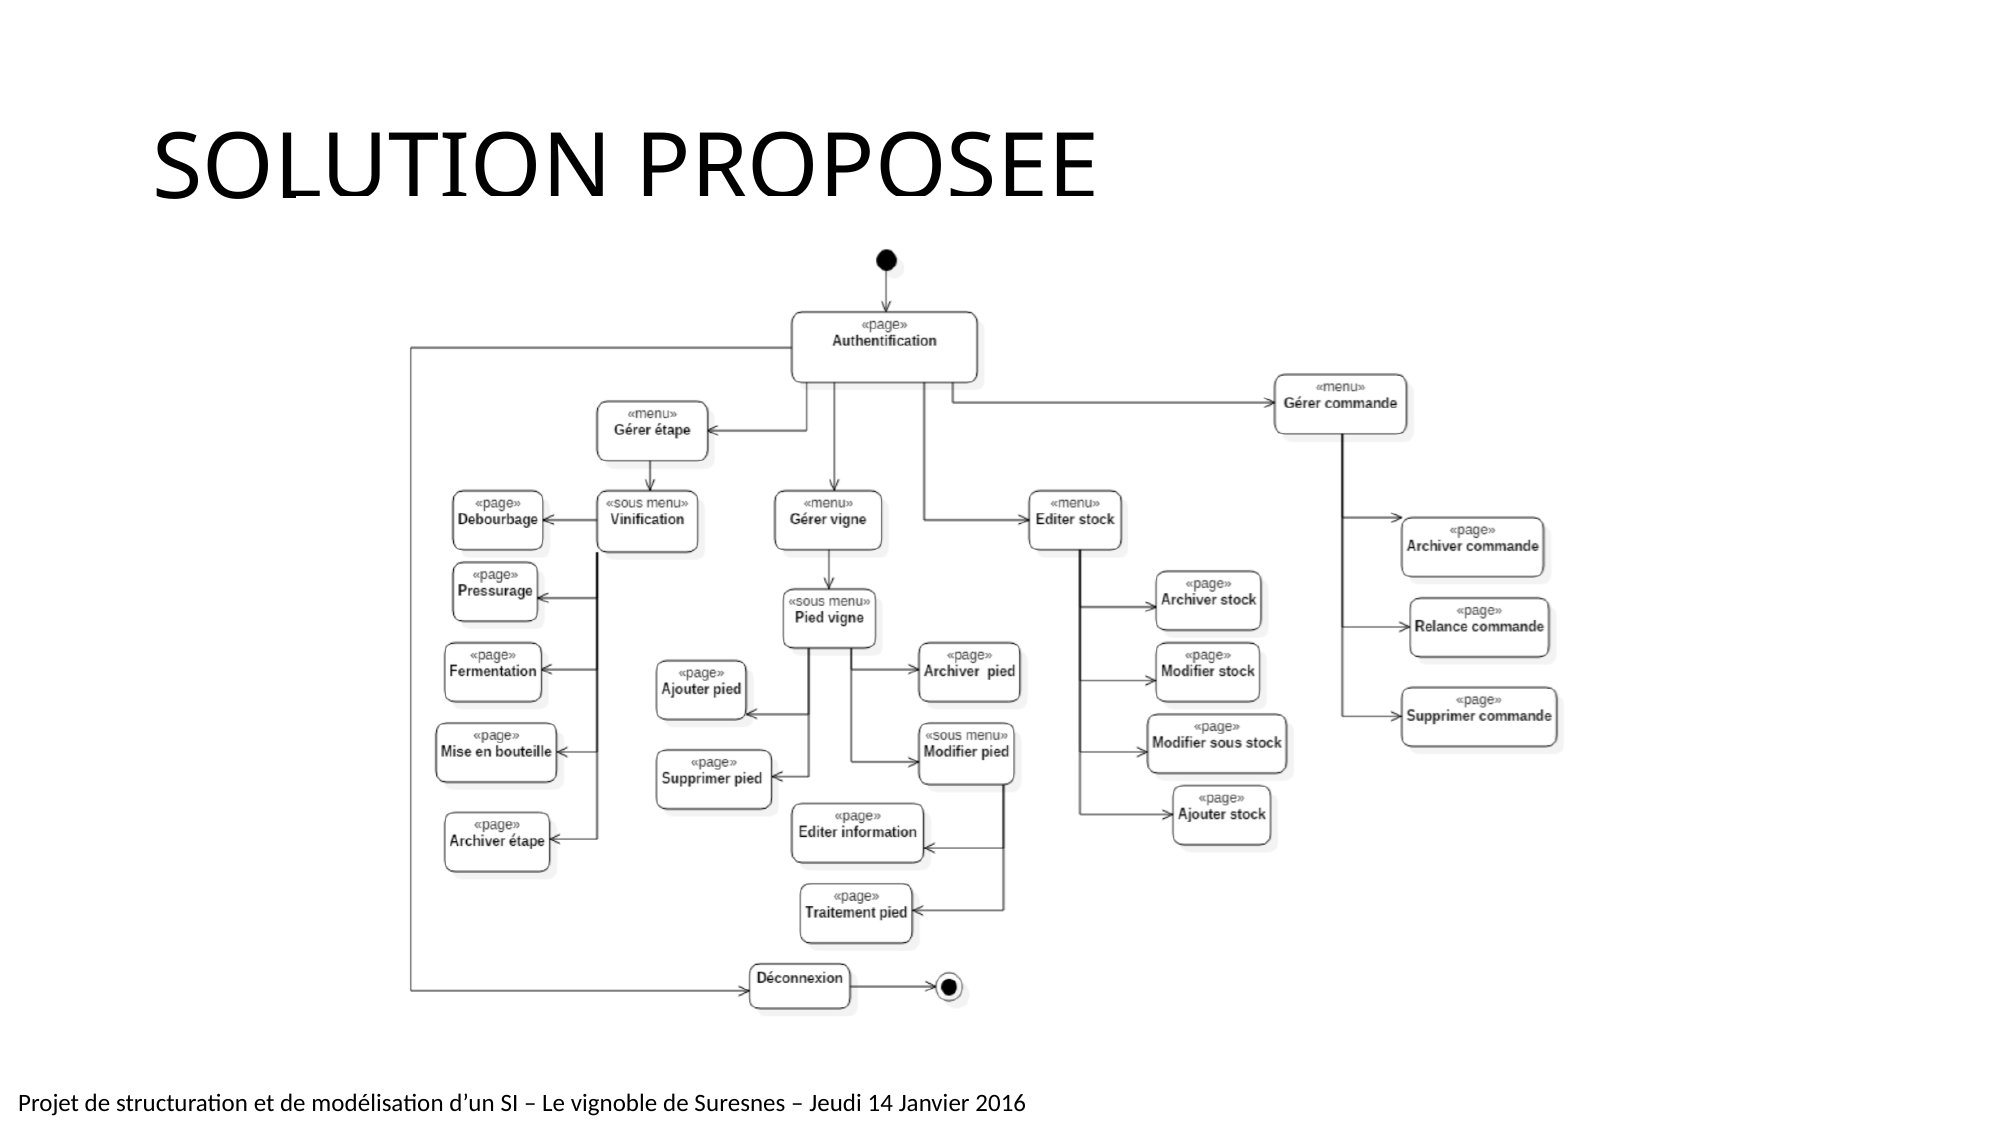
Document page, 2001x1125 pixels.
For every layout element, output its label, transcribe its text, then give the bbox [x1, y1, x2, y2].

text_box Projet de structuration et de modélisation d’un SI – Le vignoble de Suresnes – Jeudi 14 Janvier 2016 [3, 1079, 1044, 1125]
picture [296, 196, 1650, 1051]
title SOLUTION PROPOSEE [137, 59, 1863, 278]
